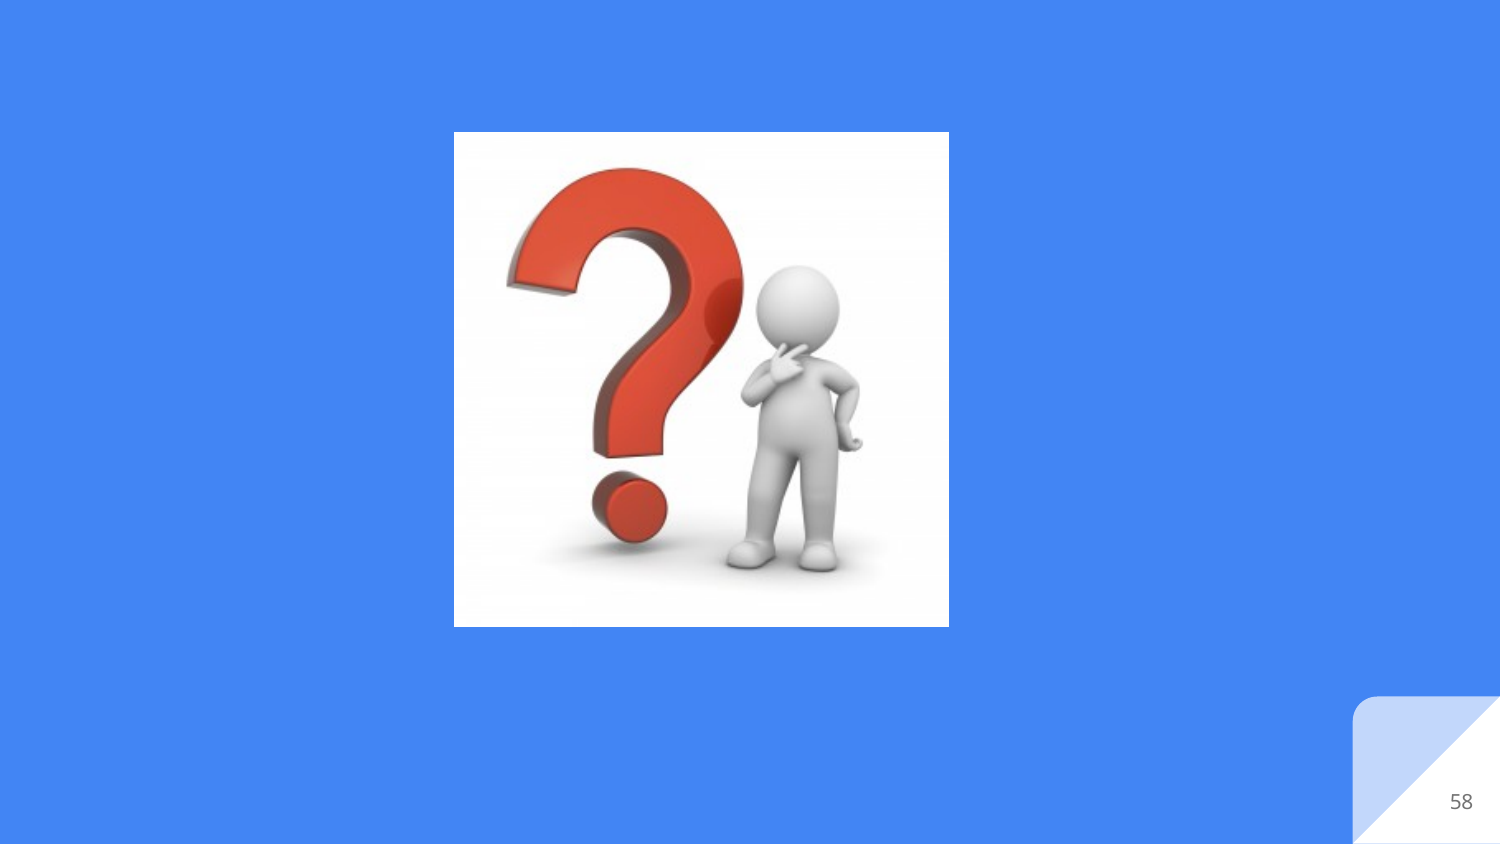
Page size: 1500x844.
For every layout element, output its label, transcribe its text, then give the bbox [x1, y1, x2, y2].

slide_number ‹#› [1398, 770, 1489, 835]
picture [454, 132, 949, 627]
